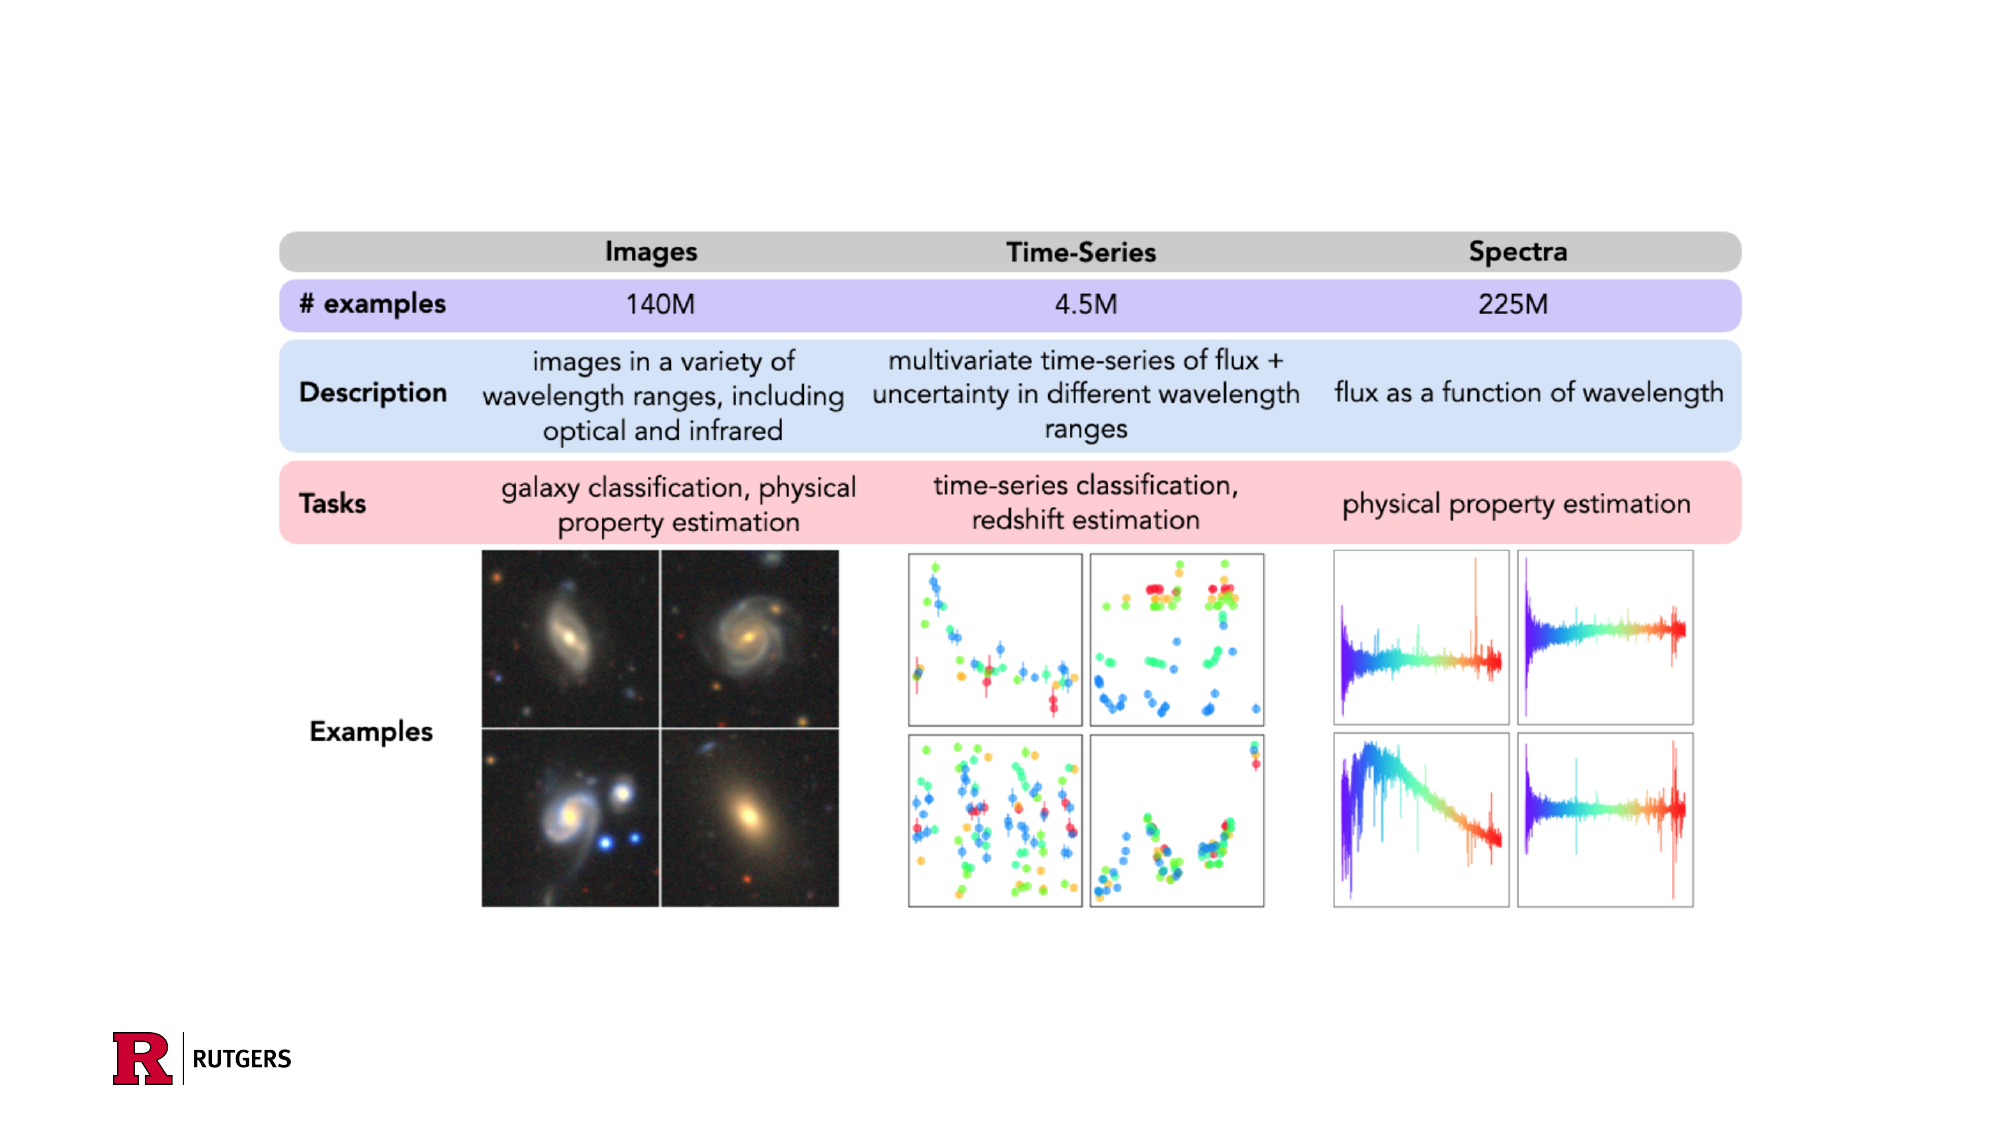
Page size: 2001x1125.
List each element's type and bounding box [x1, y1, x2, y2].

picture [223, 177, 1776, 948]
picture [113, 1032, 291, 1085]
